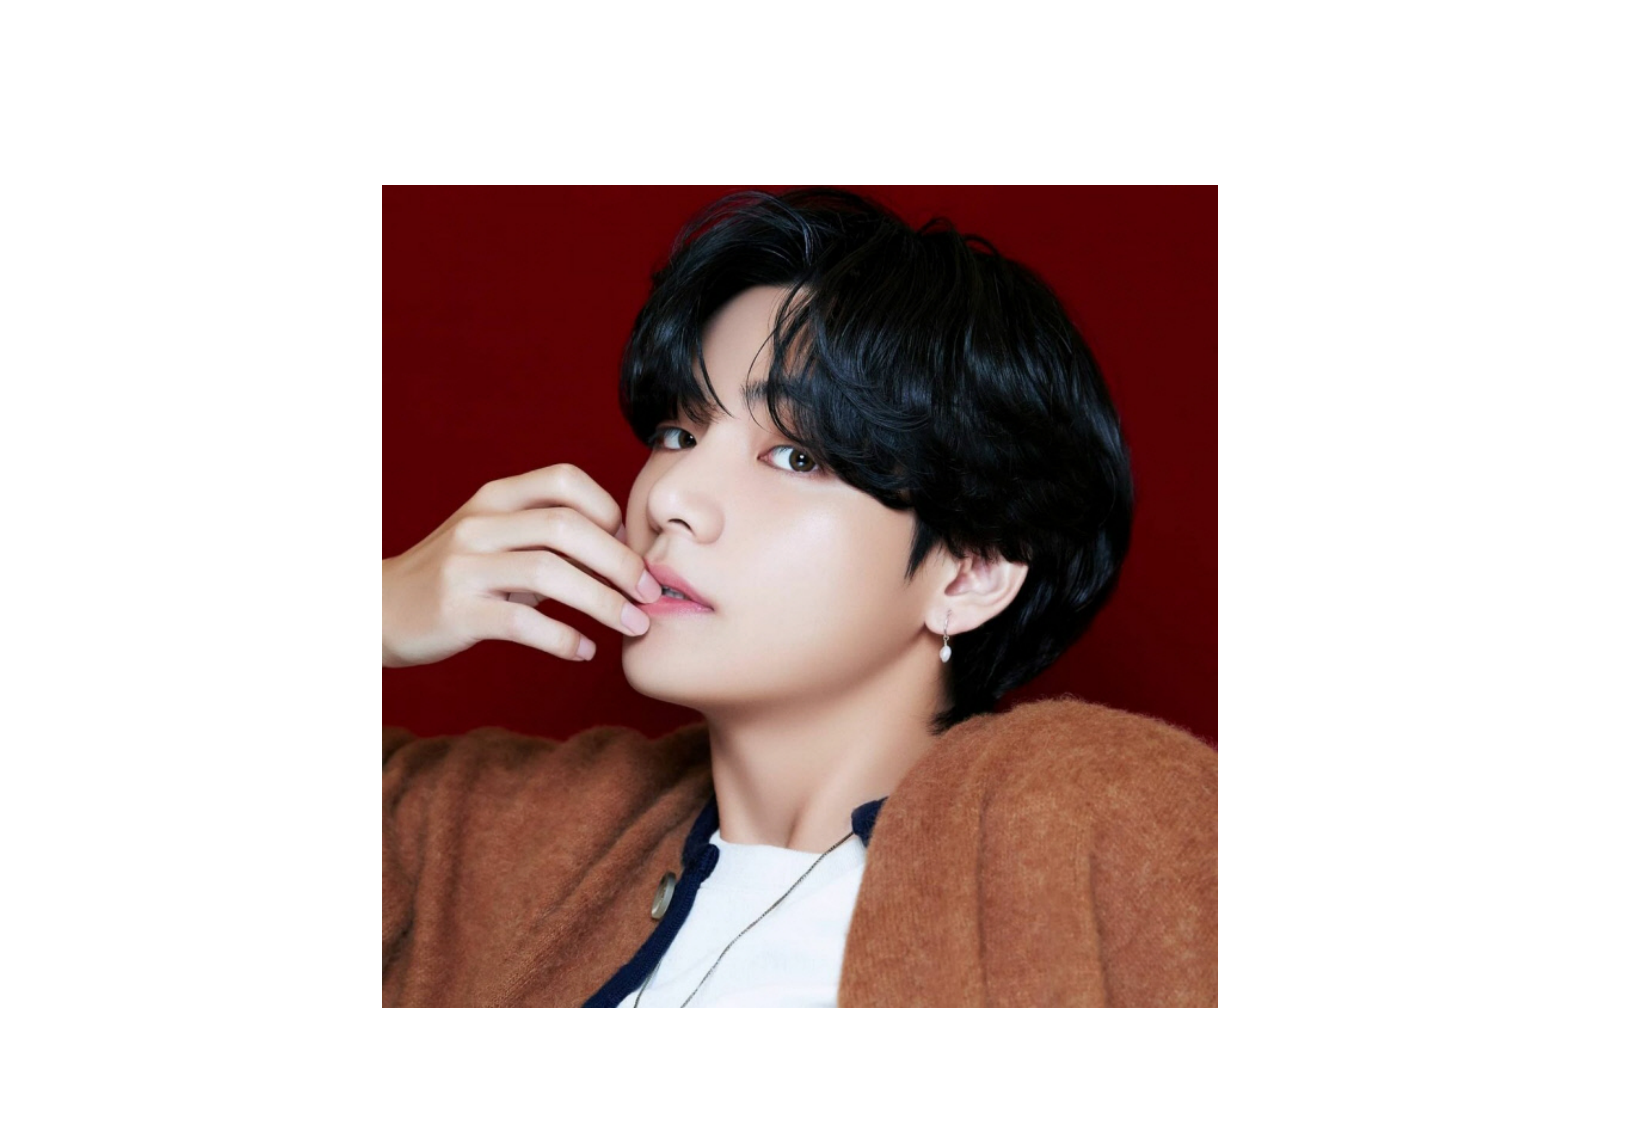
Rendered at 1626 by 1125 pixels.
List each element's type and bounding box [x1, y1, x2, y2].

list [382, 185, 1218, 1008]
